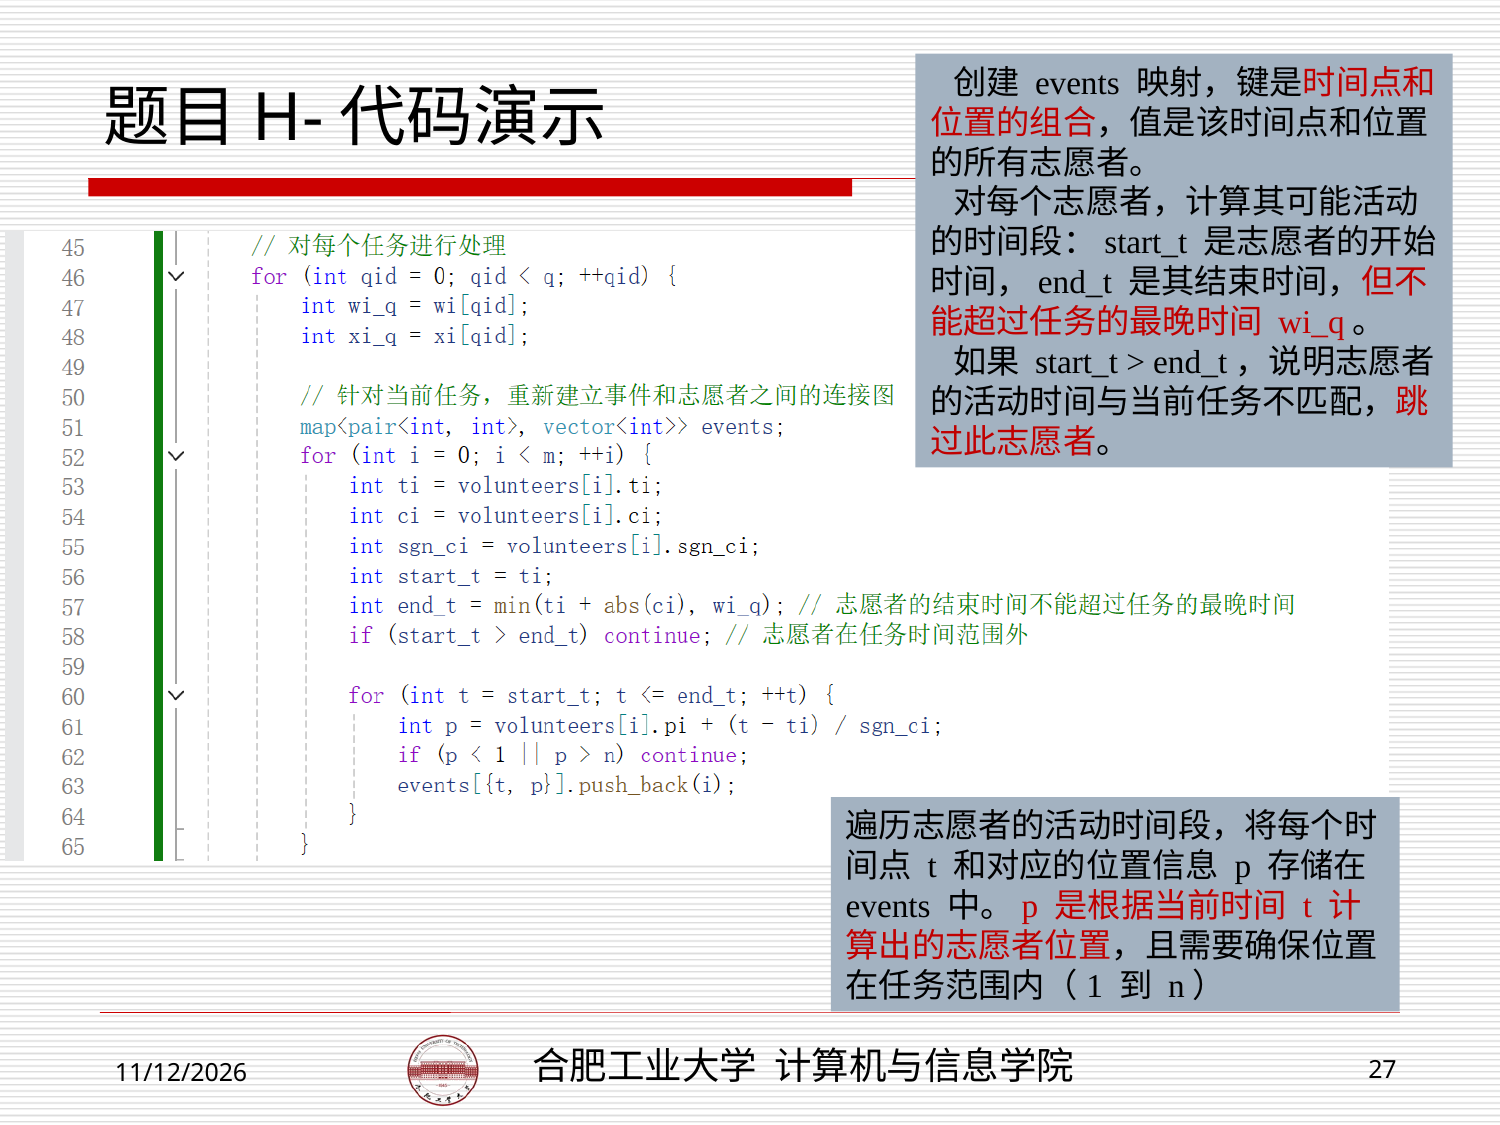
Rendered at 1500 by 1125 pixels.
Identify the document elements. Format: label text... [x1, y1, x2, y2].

picture [0, 0, 1500, 1125]
title 题目H-代码演示 [88, 38, 1402, 162]
text_box 创建 events 映射，键是时间点和位置的组合，值是该时间点和位置的所有志愿者。 对每个志愿者，计算其可能活动的时间段：start_t 是志愿者的开始时间，end_t 是其结束时间，但不能超过任务的最晚时间 wi_q。 如果 start_t > end_t，说明志愿者的活动时间与当前任务不匹配，跳过此志愿者。 [915, 53, 1453, 468]
text_box 遍历志愿者的活动时间段，将每个时间点 t 和对应的位置信息 p 存储在 events 中。p 是根据当前时间 t 计算出的志愿者位置，且需要确保位置在任务范围内（1 到 n） [830, 797, 1400, 1012]
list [5, 231, 1389, 861]
